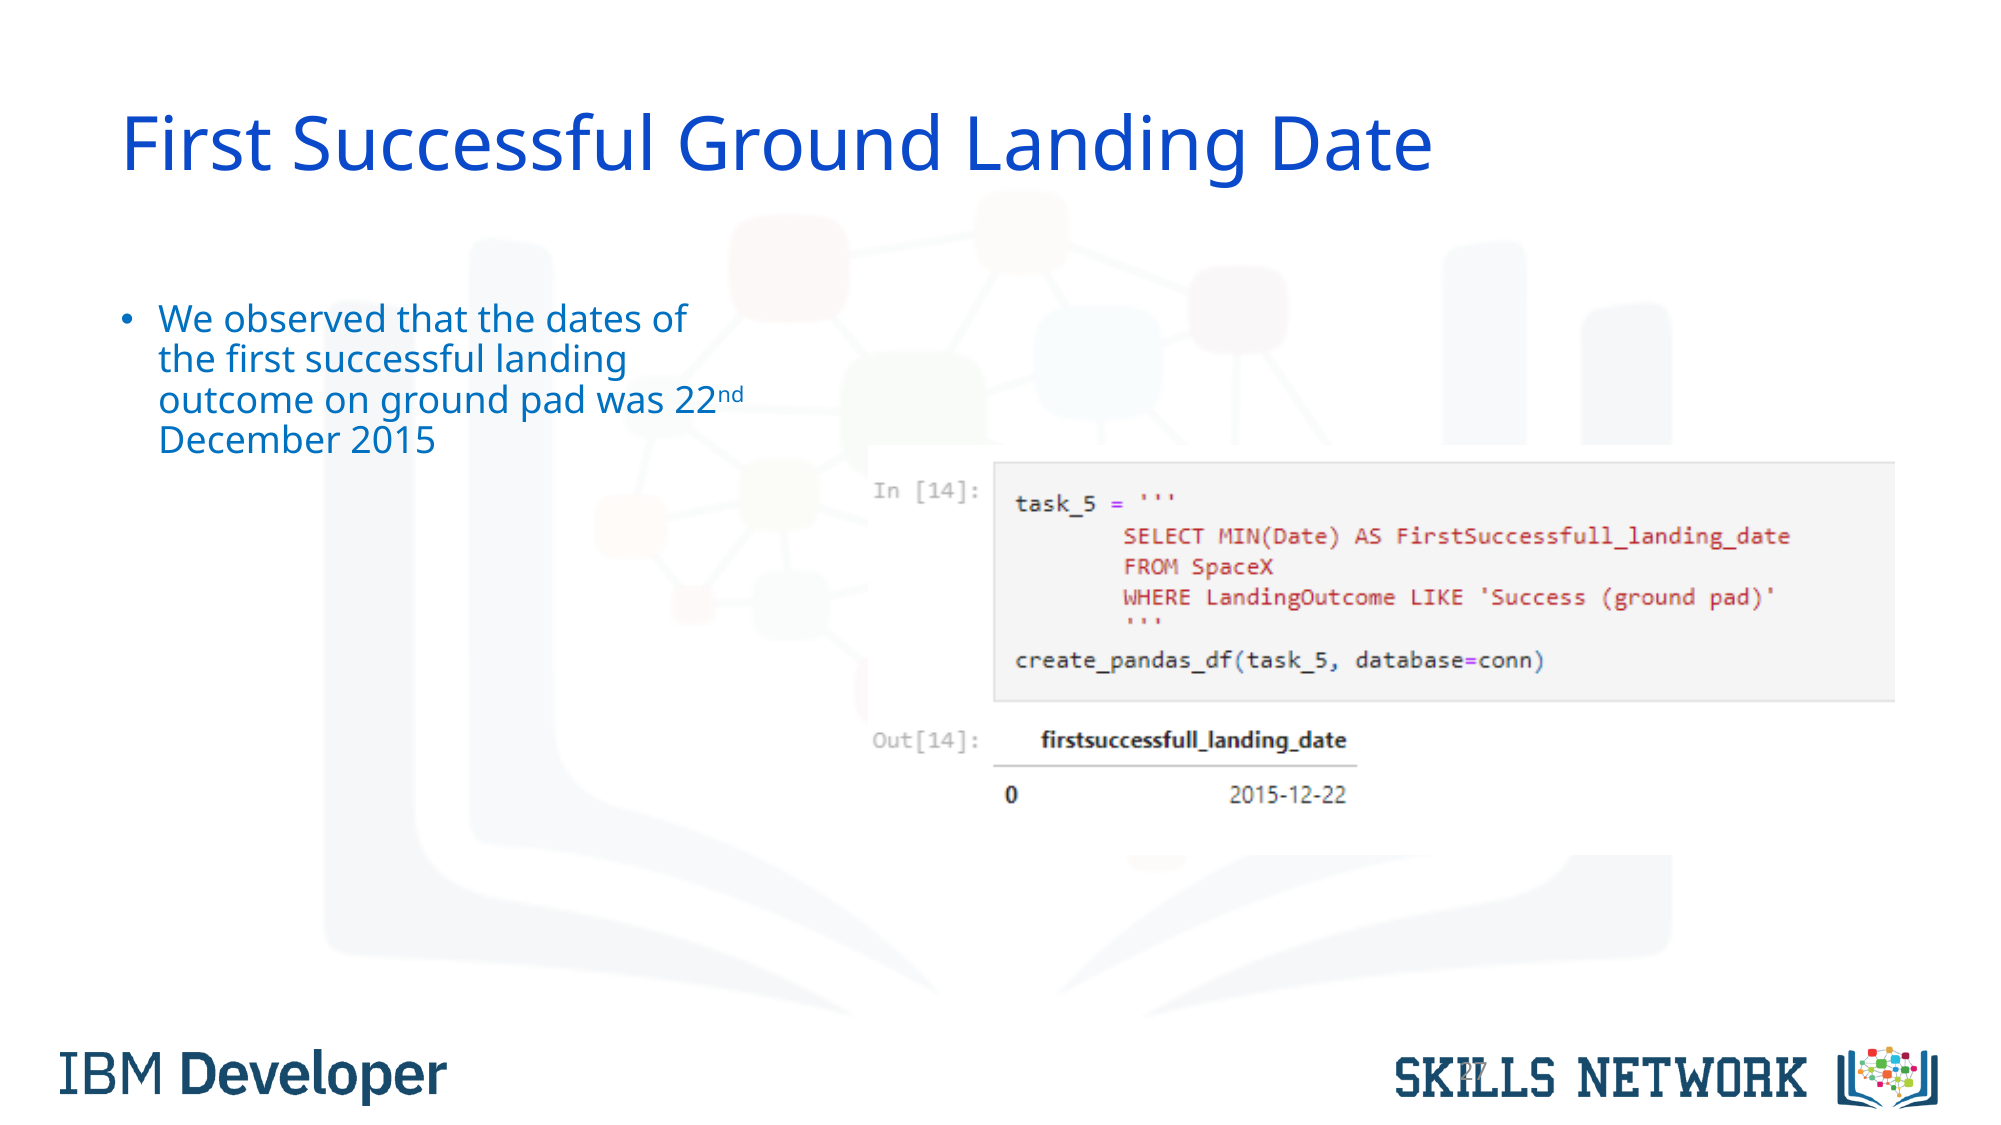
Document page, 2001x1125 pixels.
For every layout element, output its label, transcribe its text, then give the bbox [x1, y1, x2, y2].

picture [55, 1045, 459, 1108]
list We observed that the dates of the first successful landing outcome on ground pad was 22nd December 2015 [105, 292, 763, 1014]
slide_number 27 [1444, 1042, 1895, 1103]
picture [868, 445, 1895, 855]
picture [1390, 1045, 1945, 1111]
text_box First Successful Ground Landing Date [105, 52, 1895, 240]
